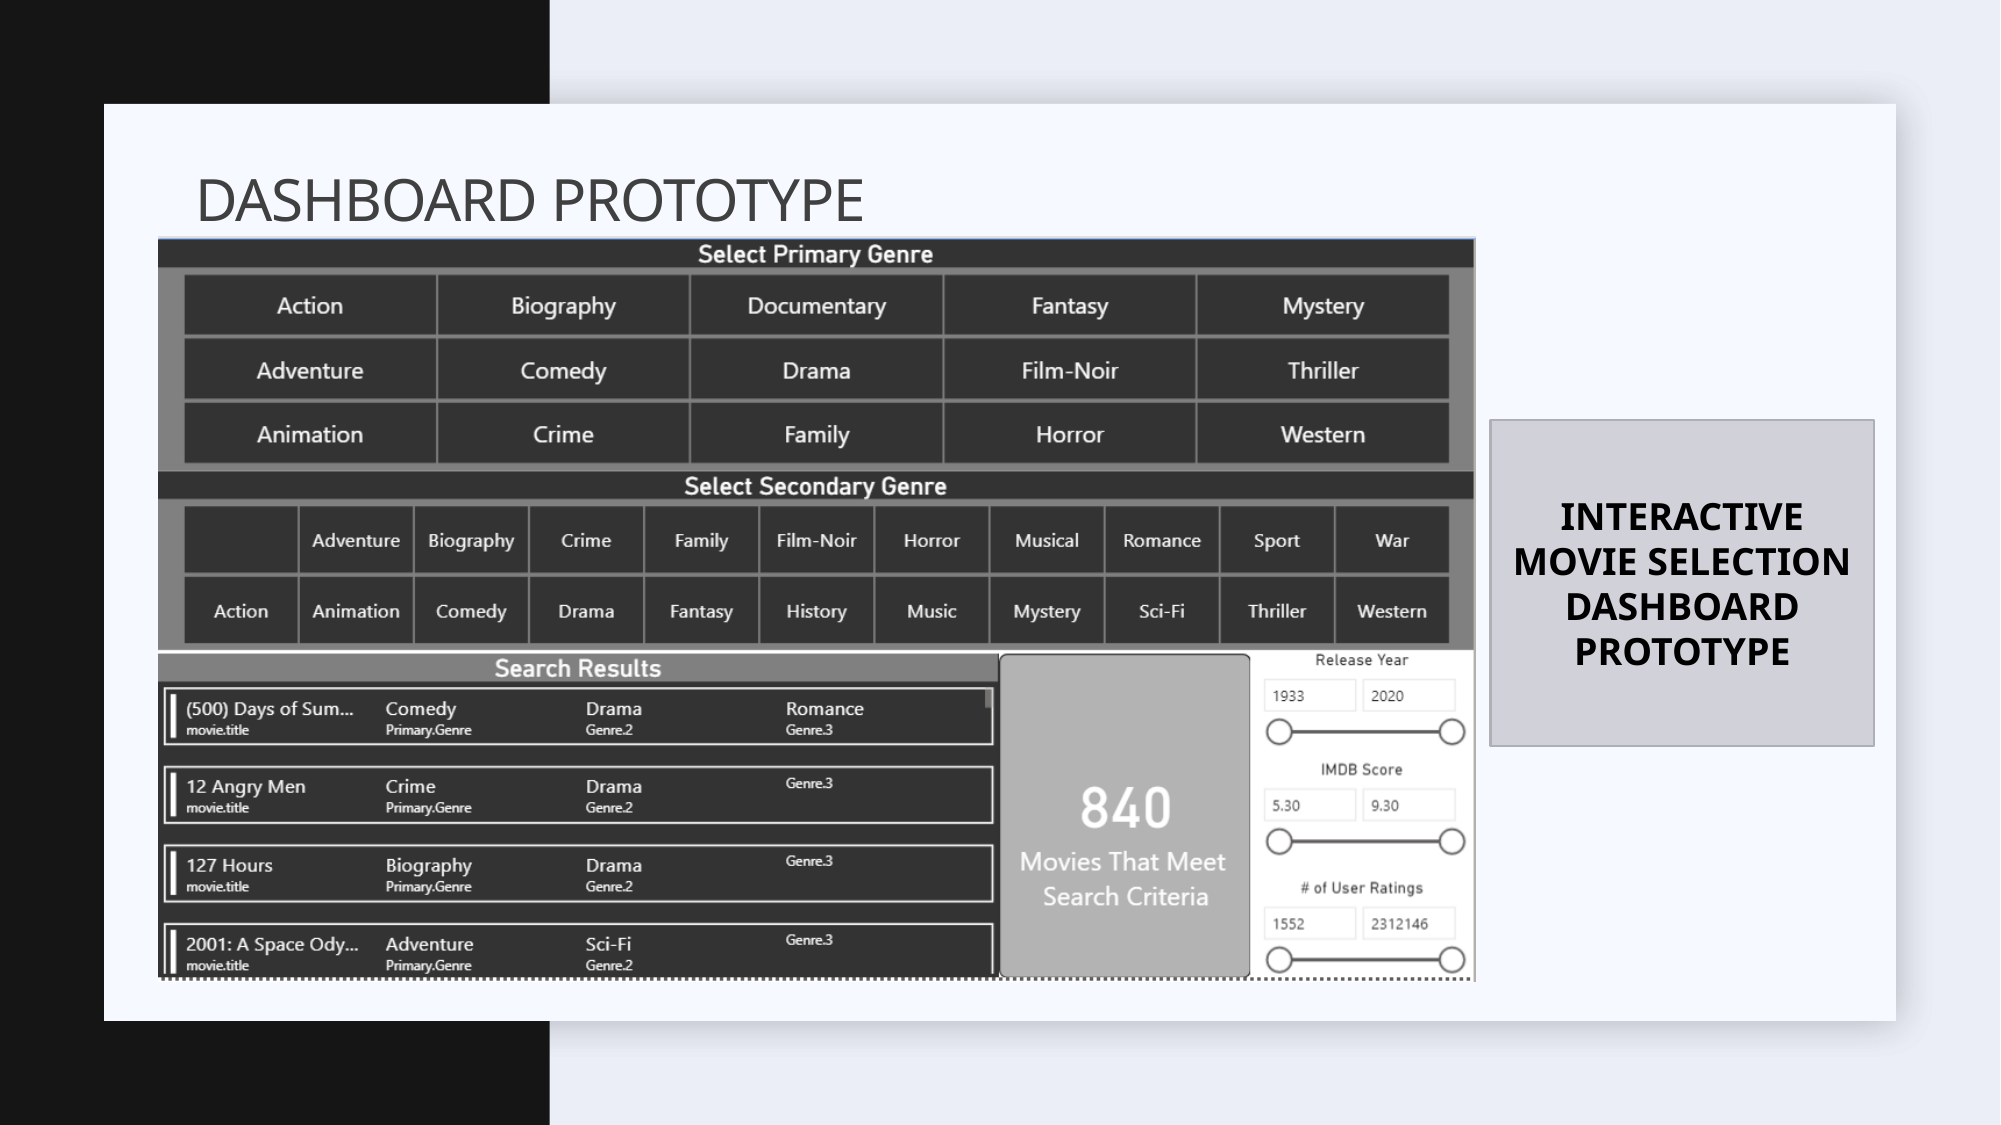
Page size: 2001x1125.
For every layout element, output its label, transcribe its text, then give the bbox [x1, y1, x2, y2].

picture [157, 235, 1476, 983]
text_box INTERACTIVE MOVIE SELECTION DASHBOARD PROTOTYPE [1489, 419, 1875, 747]
title Dashboard Prototype [180, 154, 1830, 251]
